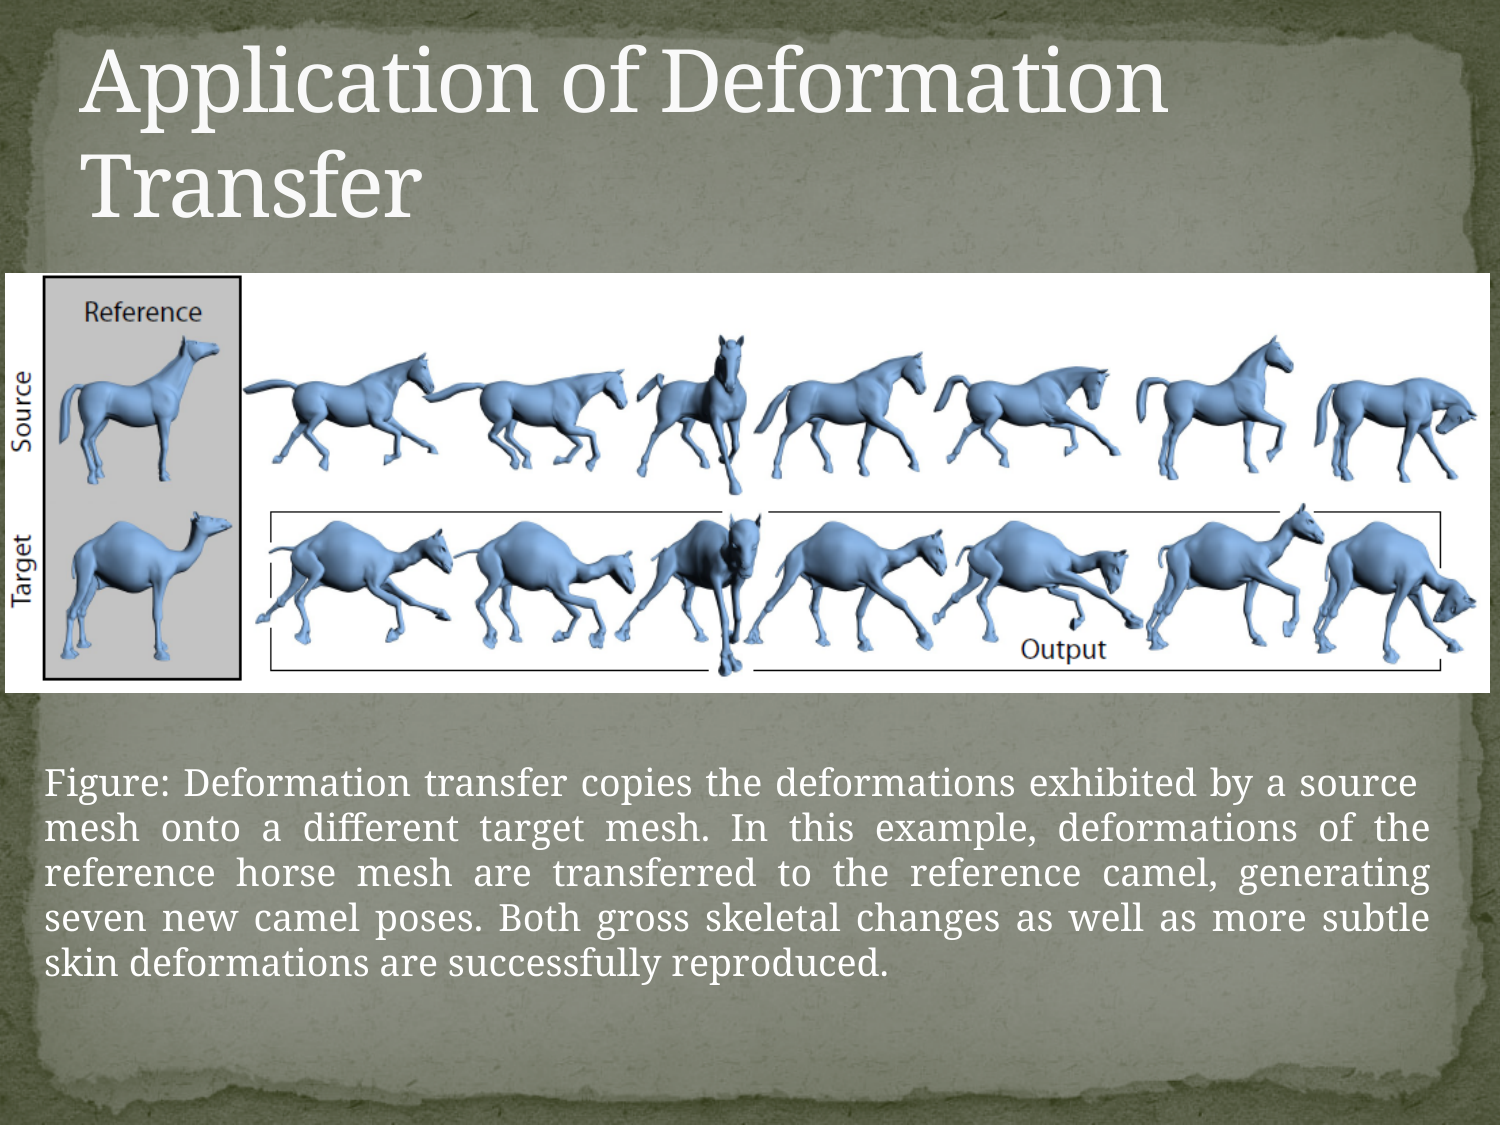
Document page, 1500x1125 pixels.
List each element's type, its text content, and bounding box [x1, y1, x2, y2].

text_box Figure: Deformation transfer copies the deformations exhibited by a source mesh onto a different target mesh. In this example, deformations of the reference horse mesh are transferred to the reference camel, generating seven new camel poses. Both gross skeletal changes as well as more subtle skin deformations are successfully reproduced. [29, 751, 1447, 992]
title Application of Deformation Transfer [64, 54, 1415, 243]
picture [5, 272, 1491, 694]
